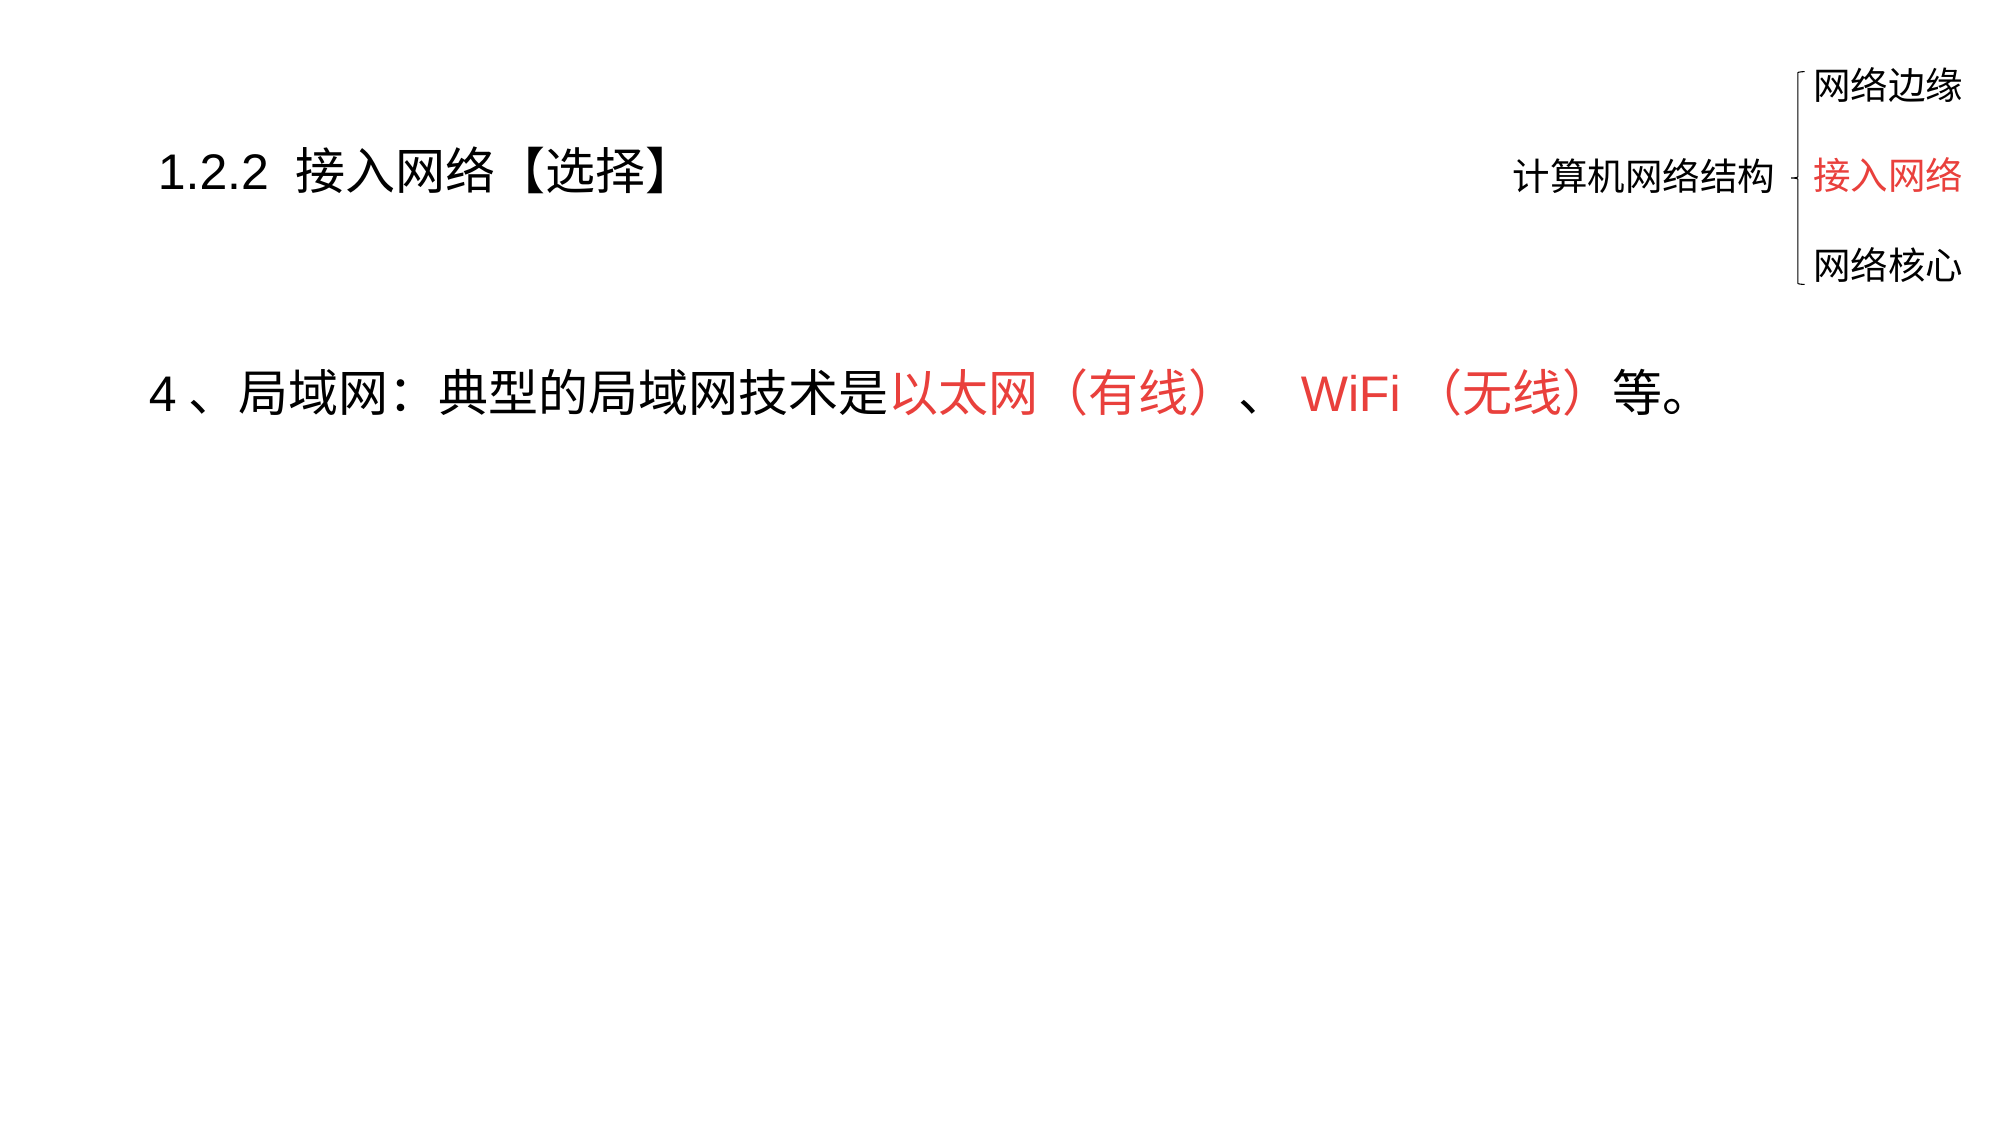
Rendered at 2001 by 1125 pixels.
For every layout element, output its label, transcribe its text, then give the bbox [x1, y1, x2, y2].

text_box 网络边缘 接入网络 网络核心 [1798, 54, 2000, 294]
text_box 4、局域网：典型的局域网技术是以太网（有线）、WiFi（无线）等。 [134, 323, 1754, 429]
text_box 计算机网络结构 [1497, 145, 1797, 206]
text_box 1.2.2 接入网络【选择】 [143, 102, 739, 208]
